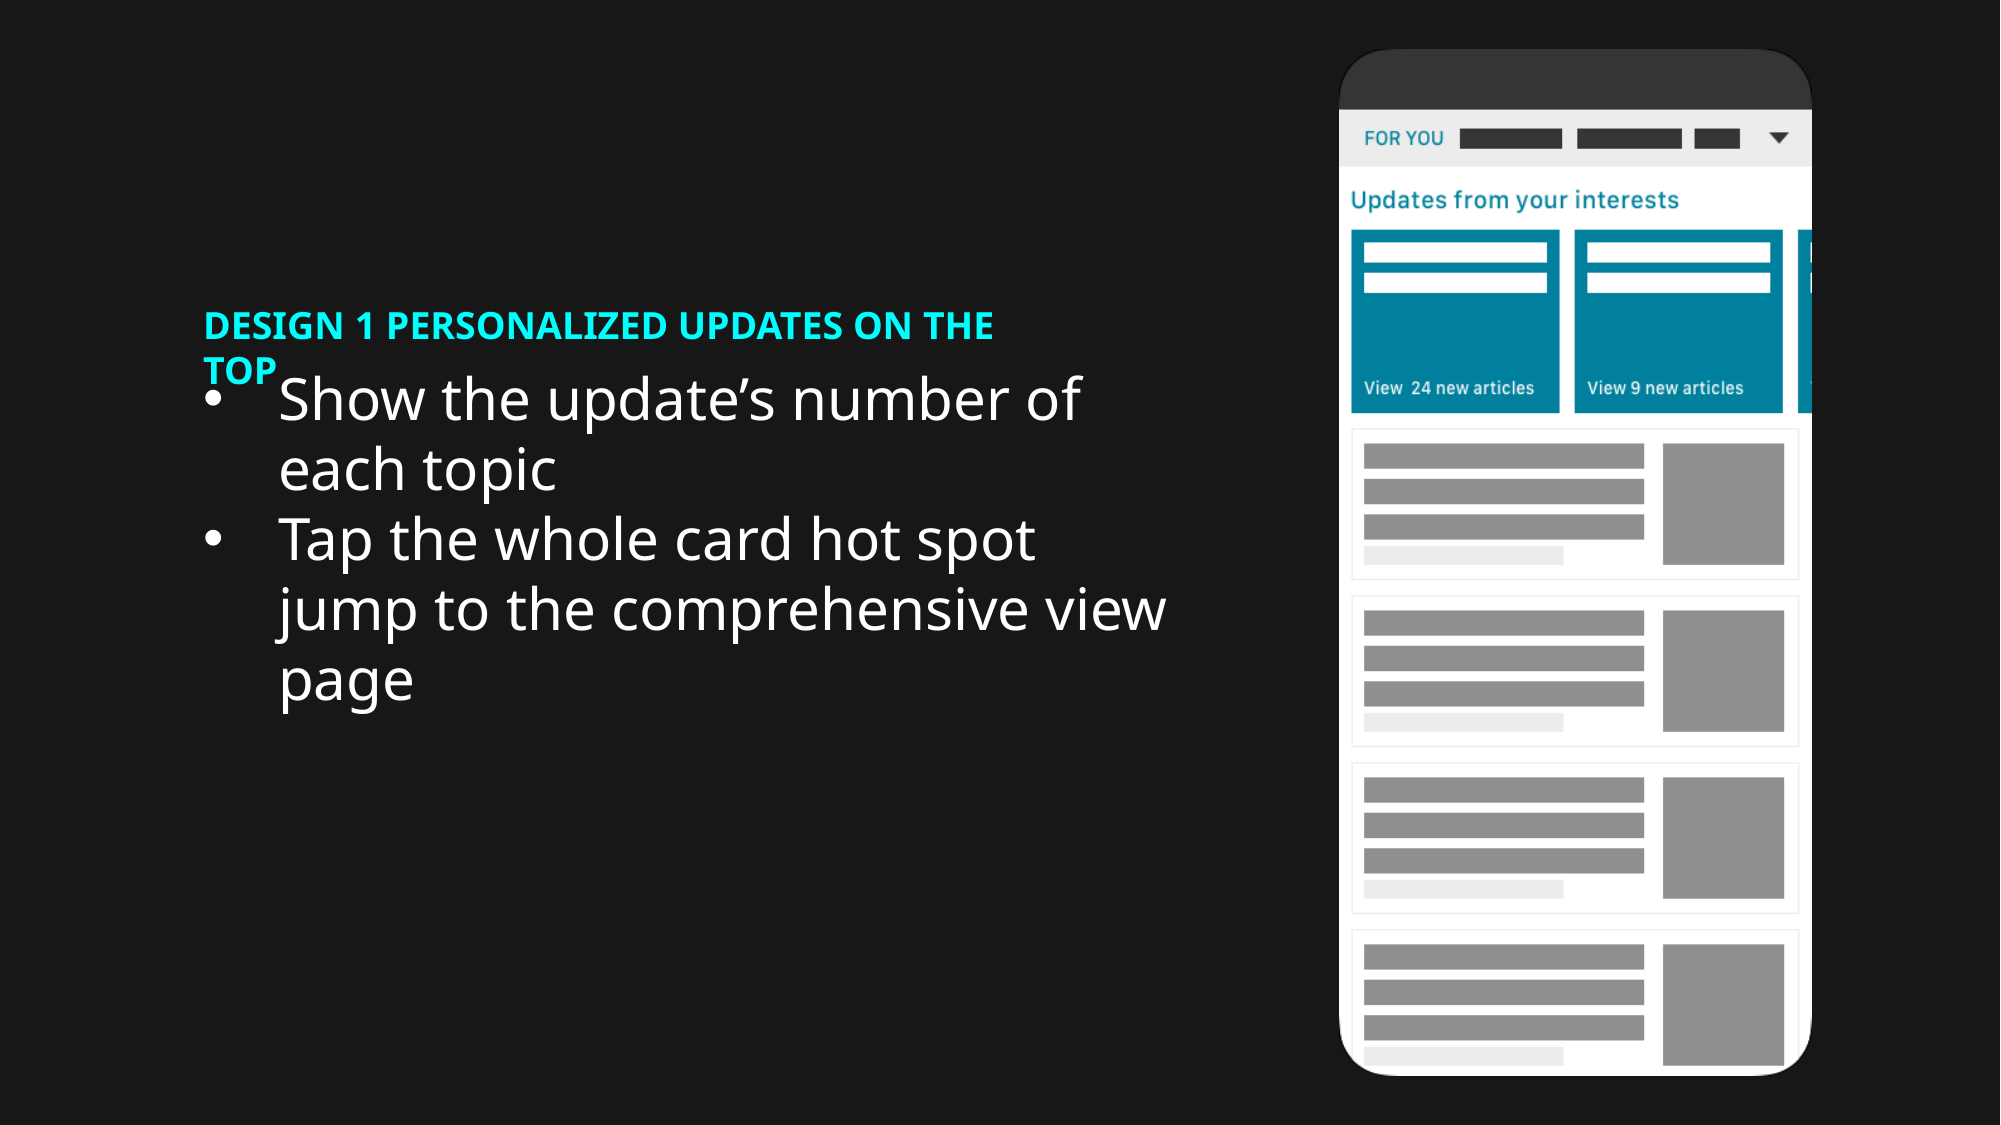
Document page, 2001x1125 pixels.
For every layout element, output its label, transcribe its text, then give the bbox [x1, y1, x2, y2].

picture [1338, 49, 1812, 1076]
text_box DESIGN 1 PERSONALIZED UPDATES ON THE TOP [188, 294, 1093, 400]
text_box Show the update’s number of each topic Tap the whole card hot spot jump to the comprehensive view page [188, 355, 1197, 720]
